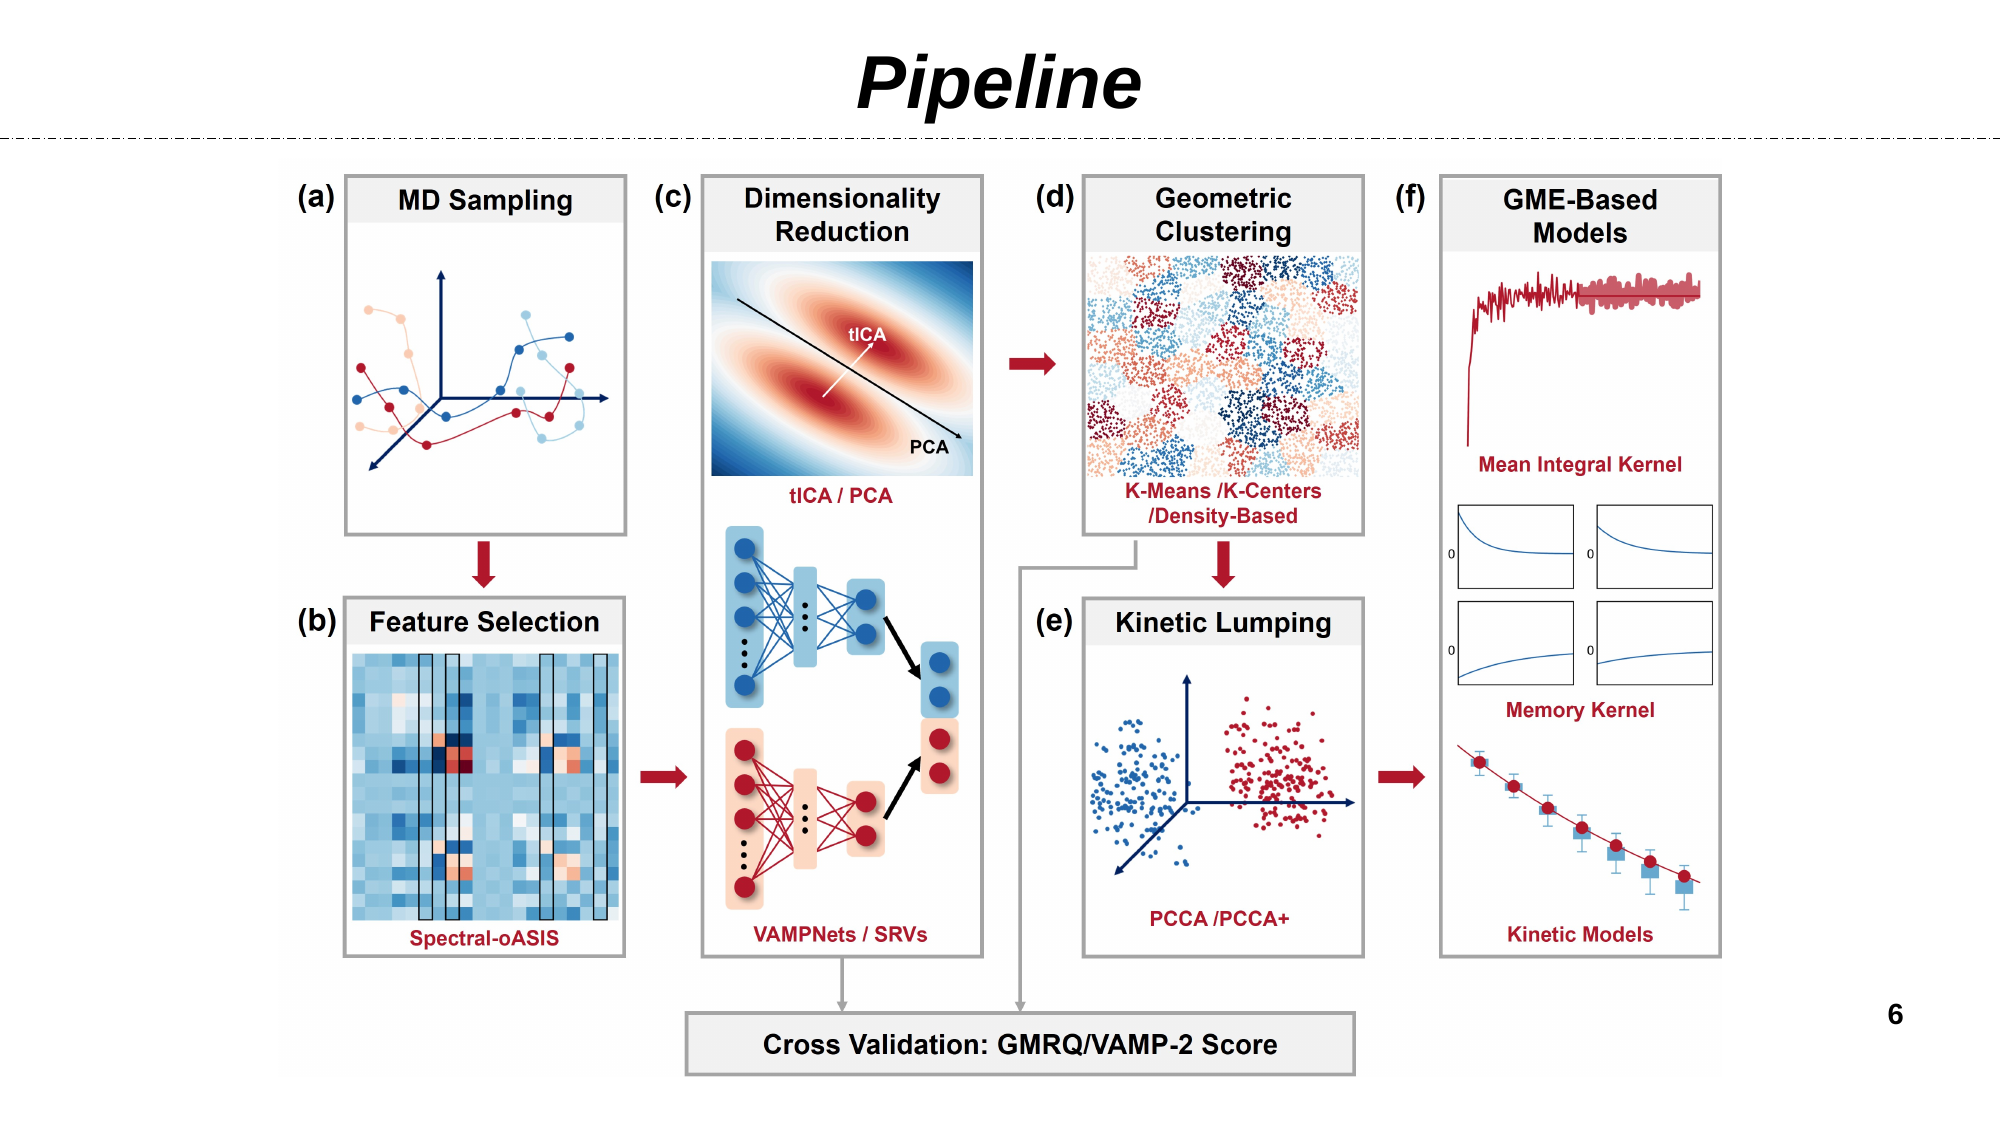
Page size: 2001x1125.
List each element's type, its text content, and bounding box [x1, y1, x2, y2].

text_box Pipeline [841, 0, 1159, 131]
picture [278, 158, 1722, 1077]
slide_number 6 [1722, 982, 1919, 1043]
